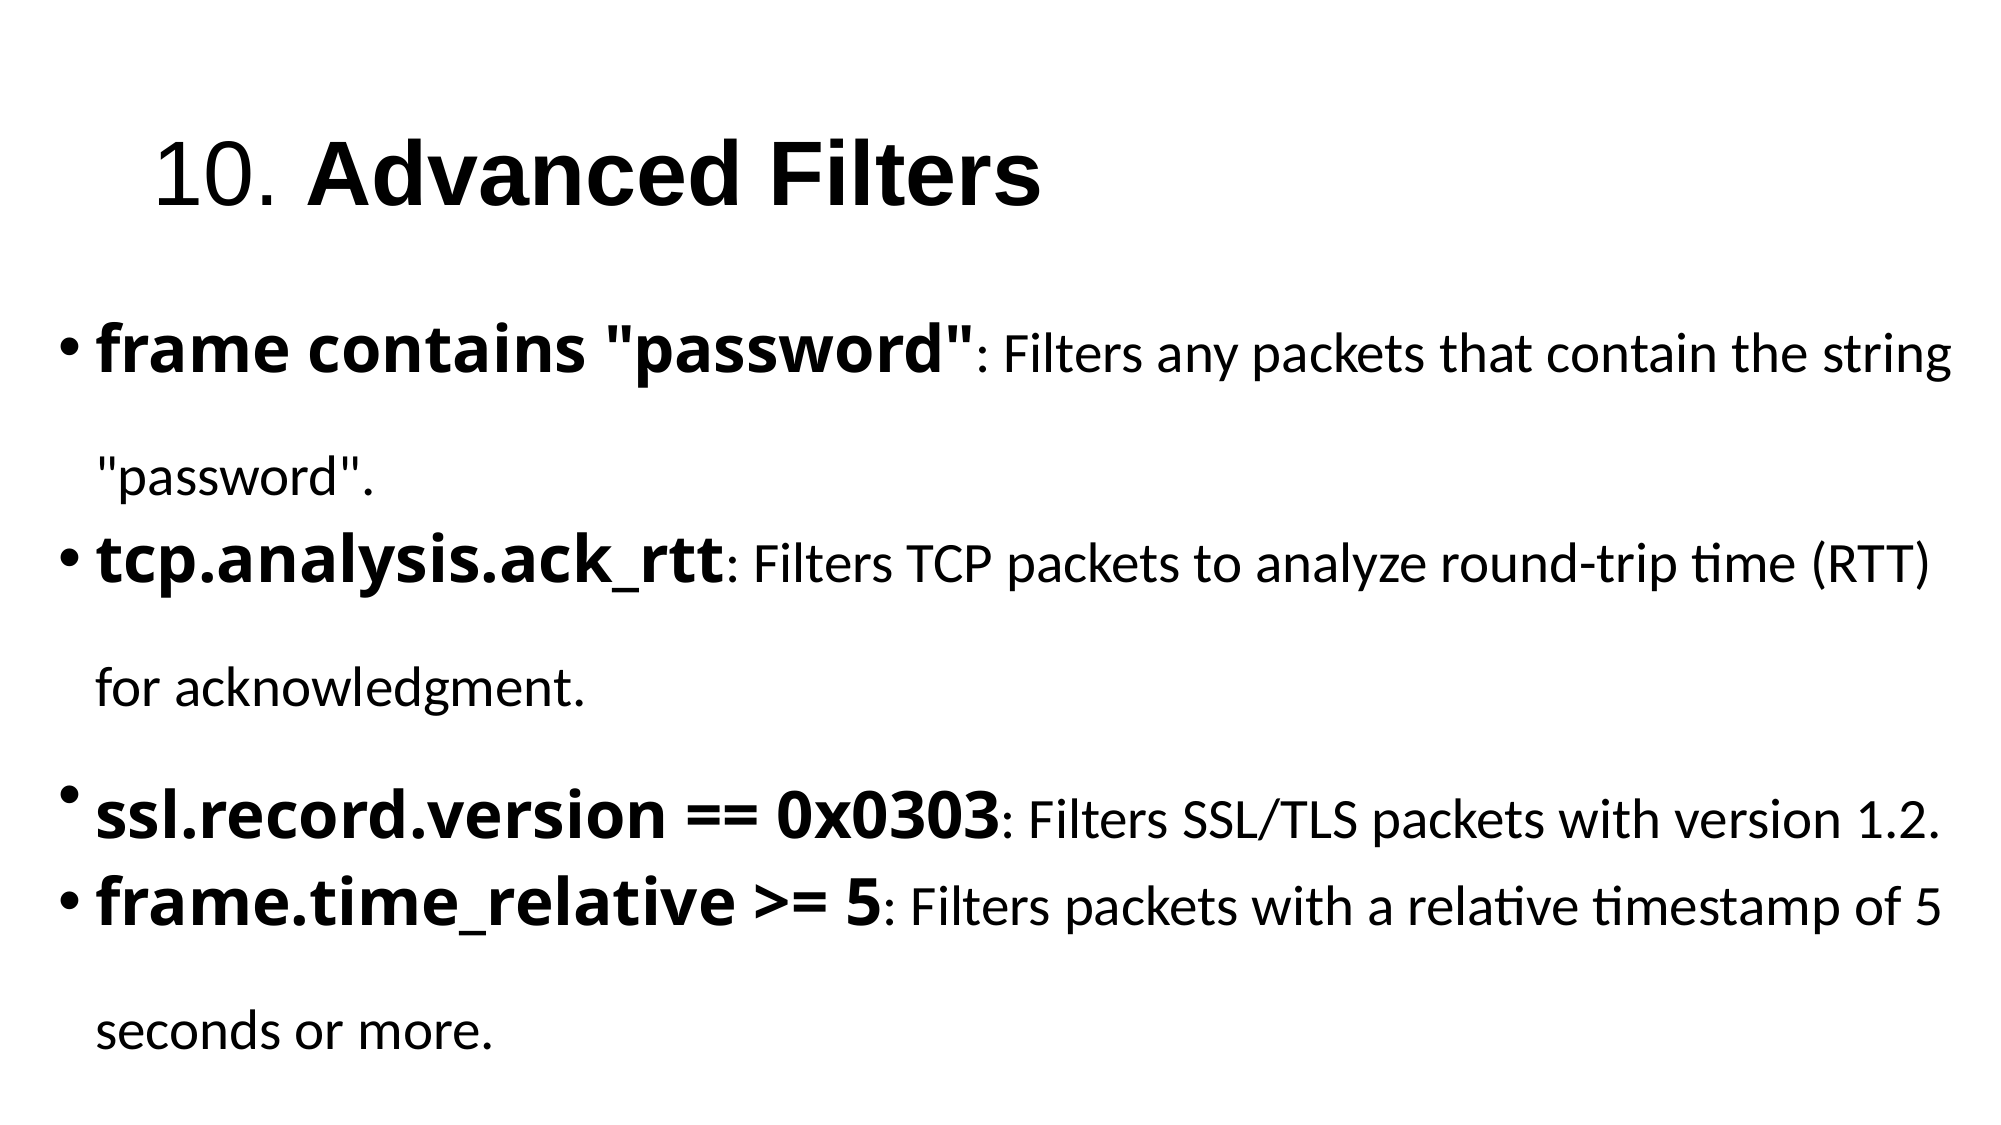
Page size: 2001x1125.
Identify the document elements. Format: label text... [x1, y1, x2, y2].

title 10. Advanced Filters [137, 59, 1863, 278]
list frame contains "password": Filters any packets that contain the string "password". tcp.analysis.ack_rtt: Filters TCP packets to analyze round-trip time (RTT) for acknowledgment. ssl.record.version == 0x0303: Filters SSL/TLS packets with version 1.2. frame.time_relative >= 5: Filters packets with a relative timestamp of 5 seconds or more. [43, 299, 2000, 1086]
